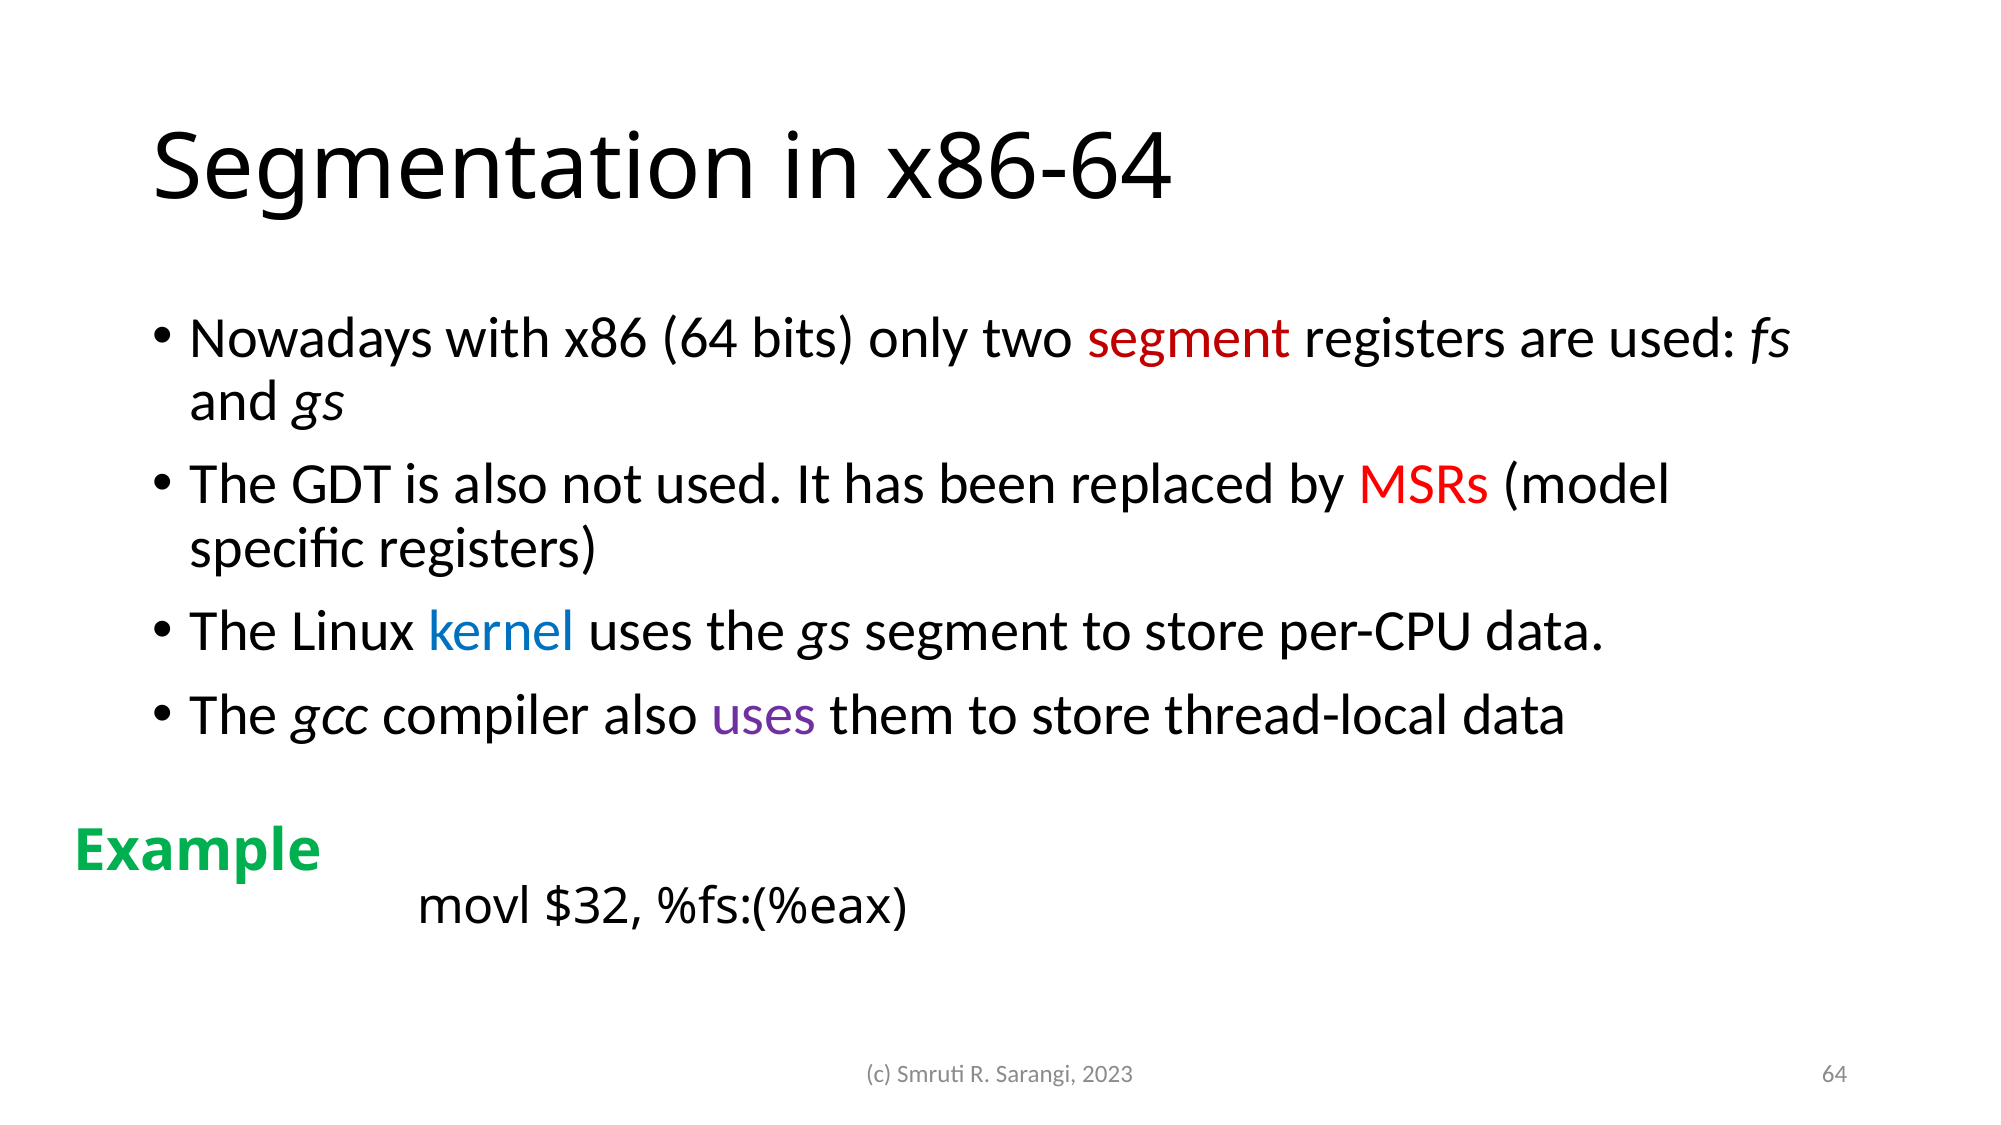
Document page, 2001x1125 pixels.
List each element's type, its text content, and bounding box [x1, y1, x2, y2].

text_box Example [59, 804, 337, 890]
title Segmentation in x86-64 [137, 59, 1863, 278]
list Nowadays with x86 (64 bits) only two segment registers are used: fs and gs The GDT is also not used. It has been replaced by MSRs (model specific registers) The Linux kernel uses the gs segment to store per-CPU data. The gcc compiler also uses them to store thread-local data [137, 299, 1863, 765]
text_box movl $32, %fs:(%eax) [402, 865, 923, 941]
slide_number 64 [1412, 1042, 1863, 1103]
footer (c) Smruti R. Sarangi, 2023 [662, 1042, 1338, 1103]
